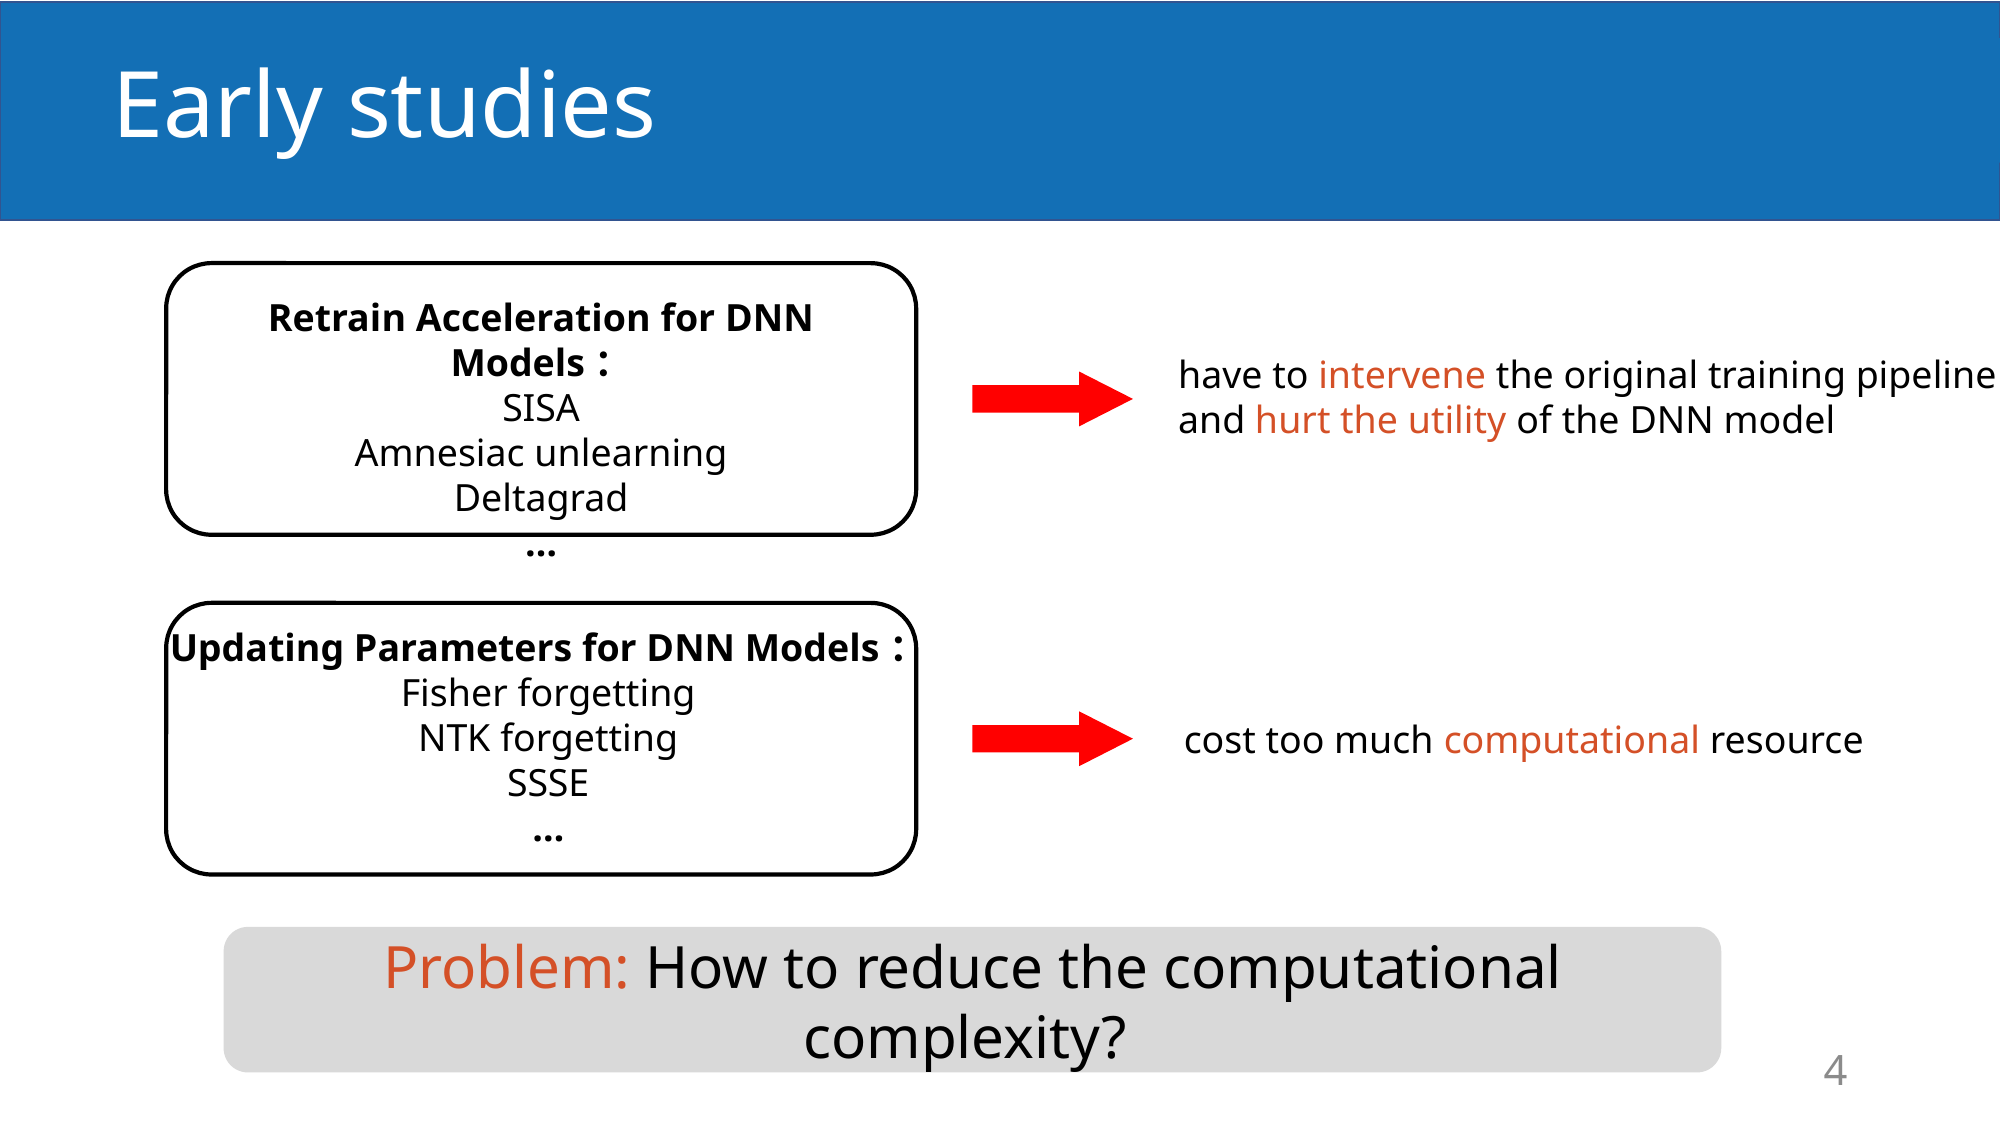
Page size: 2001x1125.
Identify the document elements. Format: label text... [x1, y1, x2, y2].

slide_number 4 [1412, 1042, 1863, 1103]
text_box Retrain Acceleration for DNN Models： SISA Amnesiac unlearning Deltagrad … [187, 530, 895, 571]
text_box [971, 709, 1136, 768]
text_box [165, 262, 918, 536]
text_box [165, 601, 918, 876]
text_box Updating Parameters for DNN Models： Fisher forgetting NTK forgetting SSSE … [906, 616, 943, 856]
text_box Updating Parameters for DNN Models： Fisher forgetting NTK forgetting SSSE … [154, 616, 177, 856]
text_box cost too much computational resource [1168, 708, 1879, 769]
text_box Problem: How to reduce the computational complexity? [222, 925, 1723, 1074]
text_box [0, 1, 2000, 221]
text_box [971, 369, 1136, 429]
text_box Early studies [97, 38, 2000, 163]
text_box have to intervene the original training pipeline and hurt the utility of the DNN model [1163, 343, 2000, 449]
